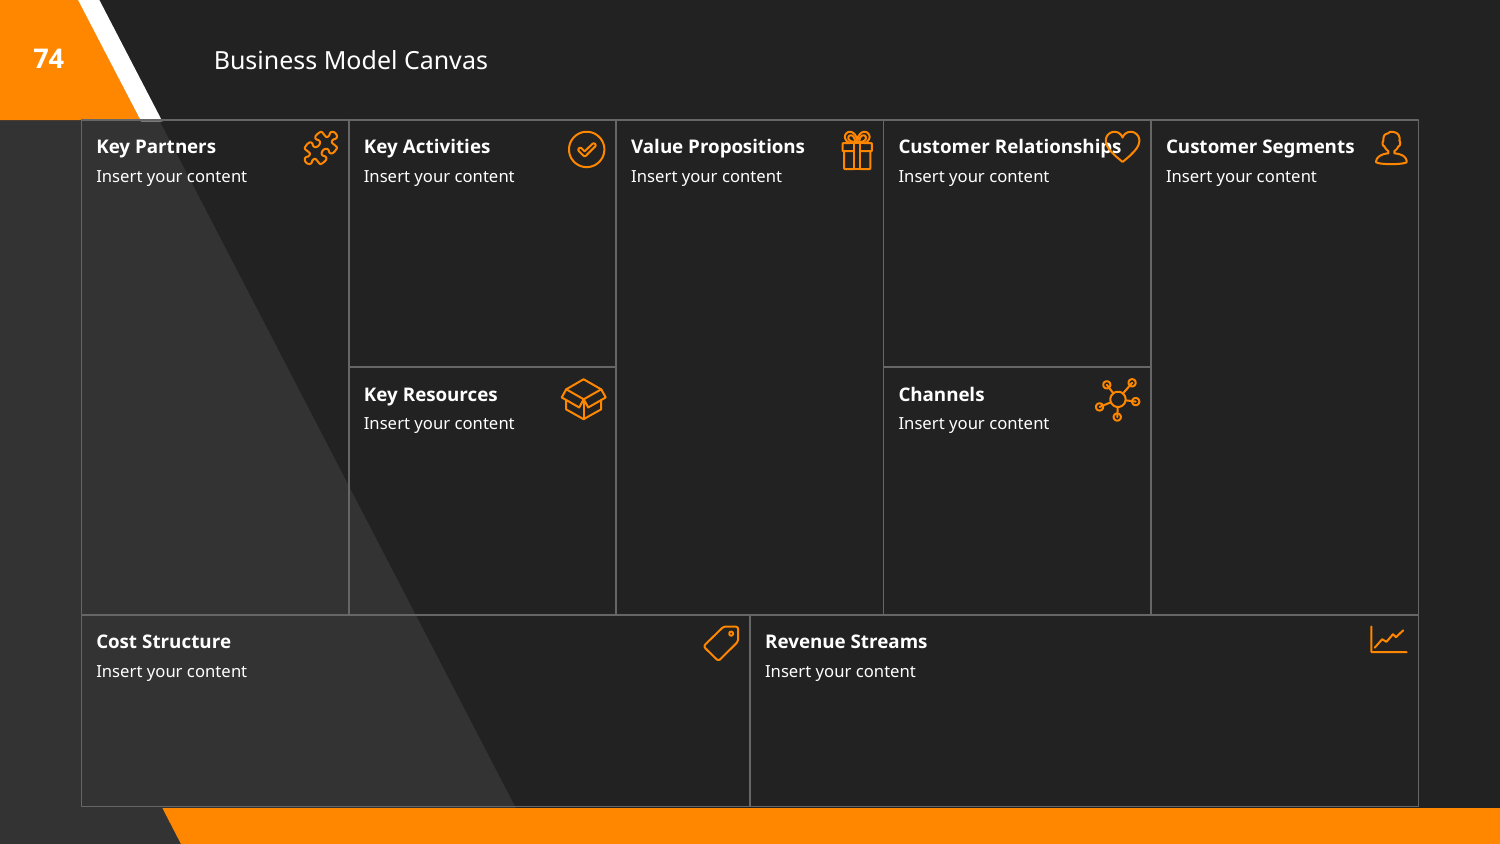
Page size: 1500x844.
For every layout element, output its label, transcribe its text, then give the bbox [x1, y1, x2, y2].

text_box Key Resources Insert your content [349, 367, 616, 614]
text_box Value Propositions Insert your content [616, 120, 883, 614]
title Business Model Canvas [198, 0, 1500, 121]
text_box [1095, 378, 1140, 421]
text_box Channels Insert your content [883, 367, 1151, 614]
slide_number 74 [0, 0, 98, 121]
text_box Revenue Streams Insert your content [749, 614, 1419, 807]
text_box Key Activities Insert your content [349, 120, 616, 367]
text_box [842, 131, 873, 170]
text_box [1371, 626, 1407, 653]
text_box Cost Structure Insert your content [81, 614, 749, 807]
text_box Customer Relationships Insert your content [883, 120, 1151, 367]
text_box Key Partners Insert your content [81, 120, 349, 614]
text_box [561, 378, 606, 420]
text_box Customer Segments Insert your content [1151, 120, 1419, 614]
